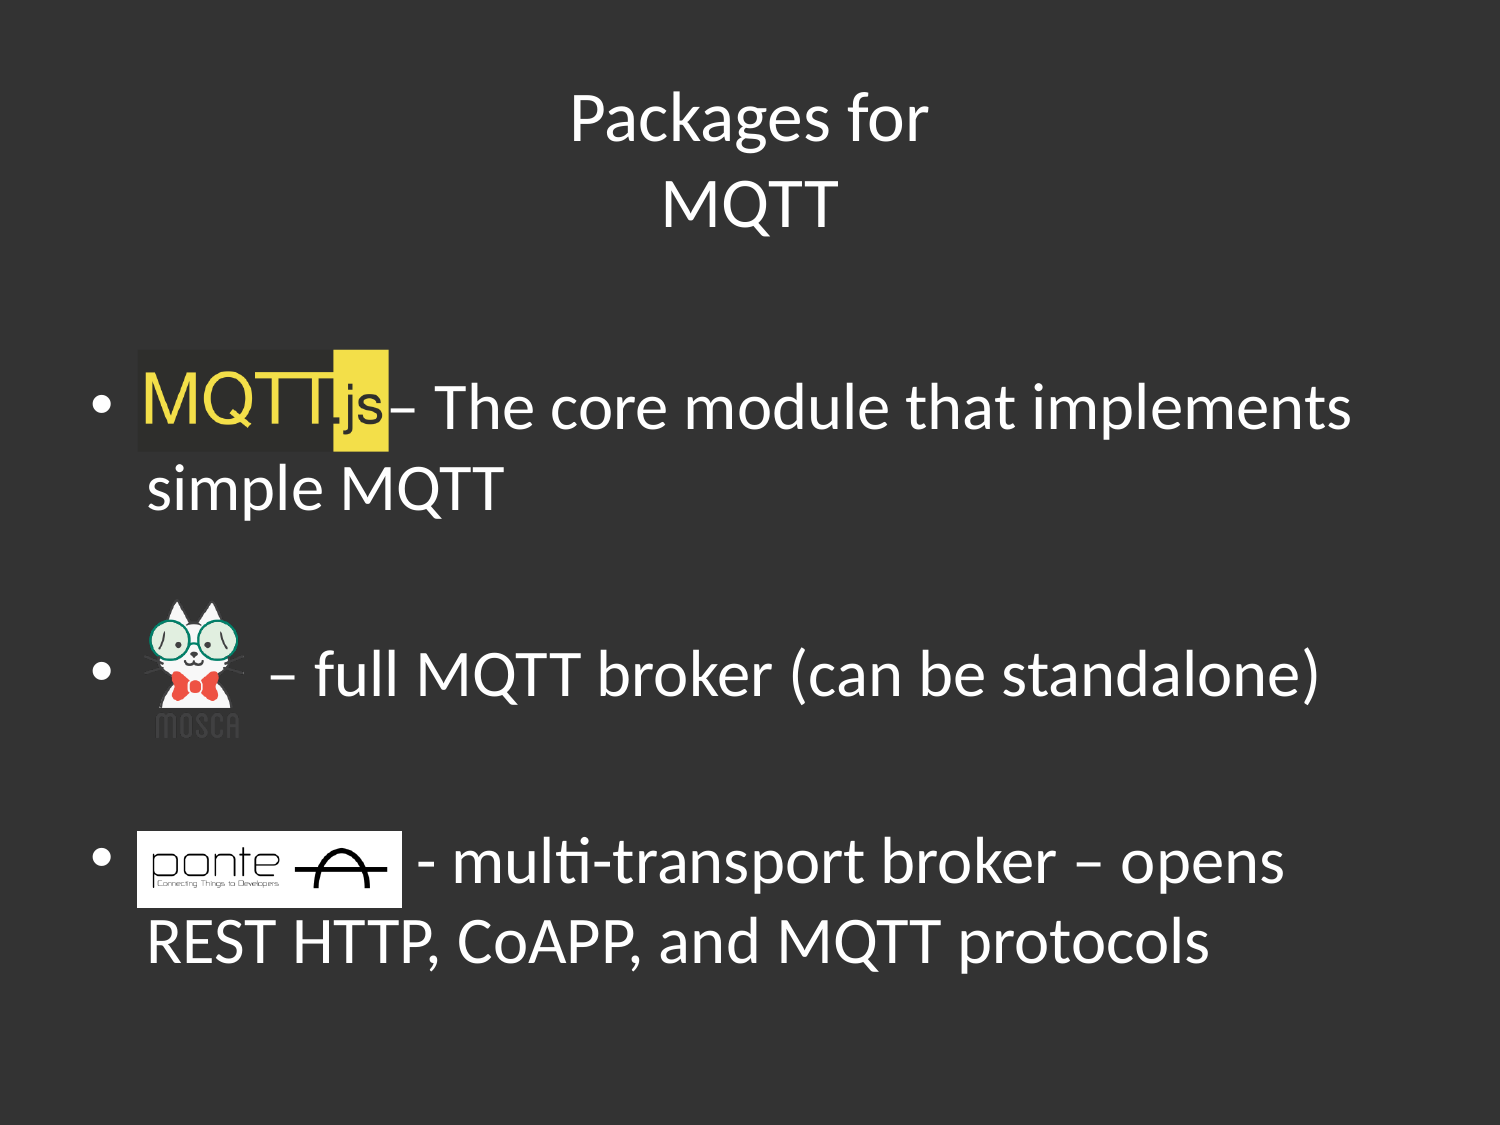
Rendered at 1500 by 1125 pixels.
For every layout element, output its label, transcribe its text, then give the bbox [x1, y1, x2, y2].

picture [137, 349, 389, 452]
picture [144, 599, 264, 738]
title Packages for MQTT [75, 62, 1425, 250]
picture [137, 830, 402, 908]
list – The core module that implements simple MQTT – full MQTT broker (can be standalone) - multi-transport broker – opens REST HTTP, CoAPP, and MQTT protocols [75, 262, 1425, 1005]
